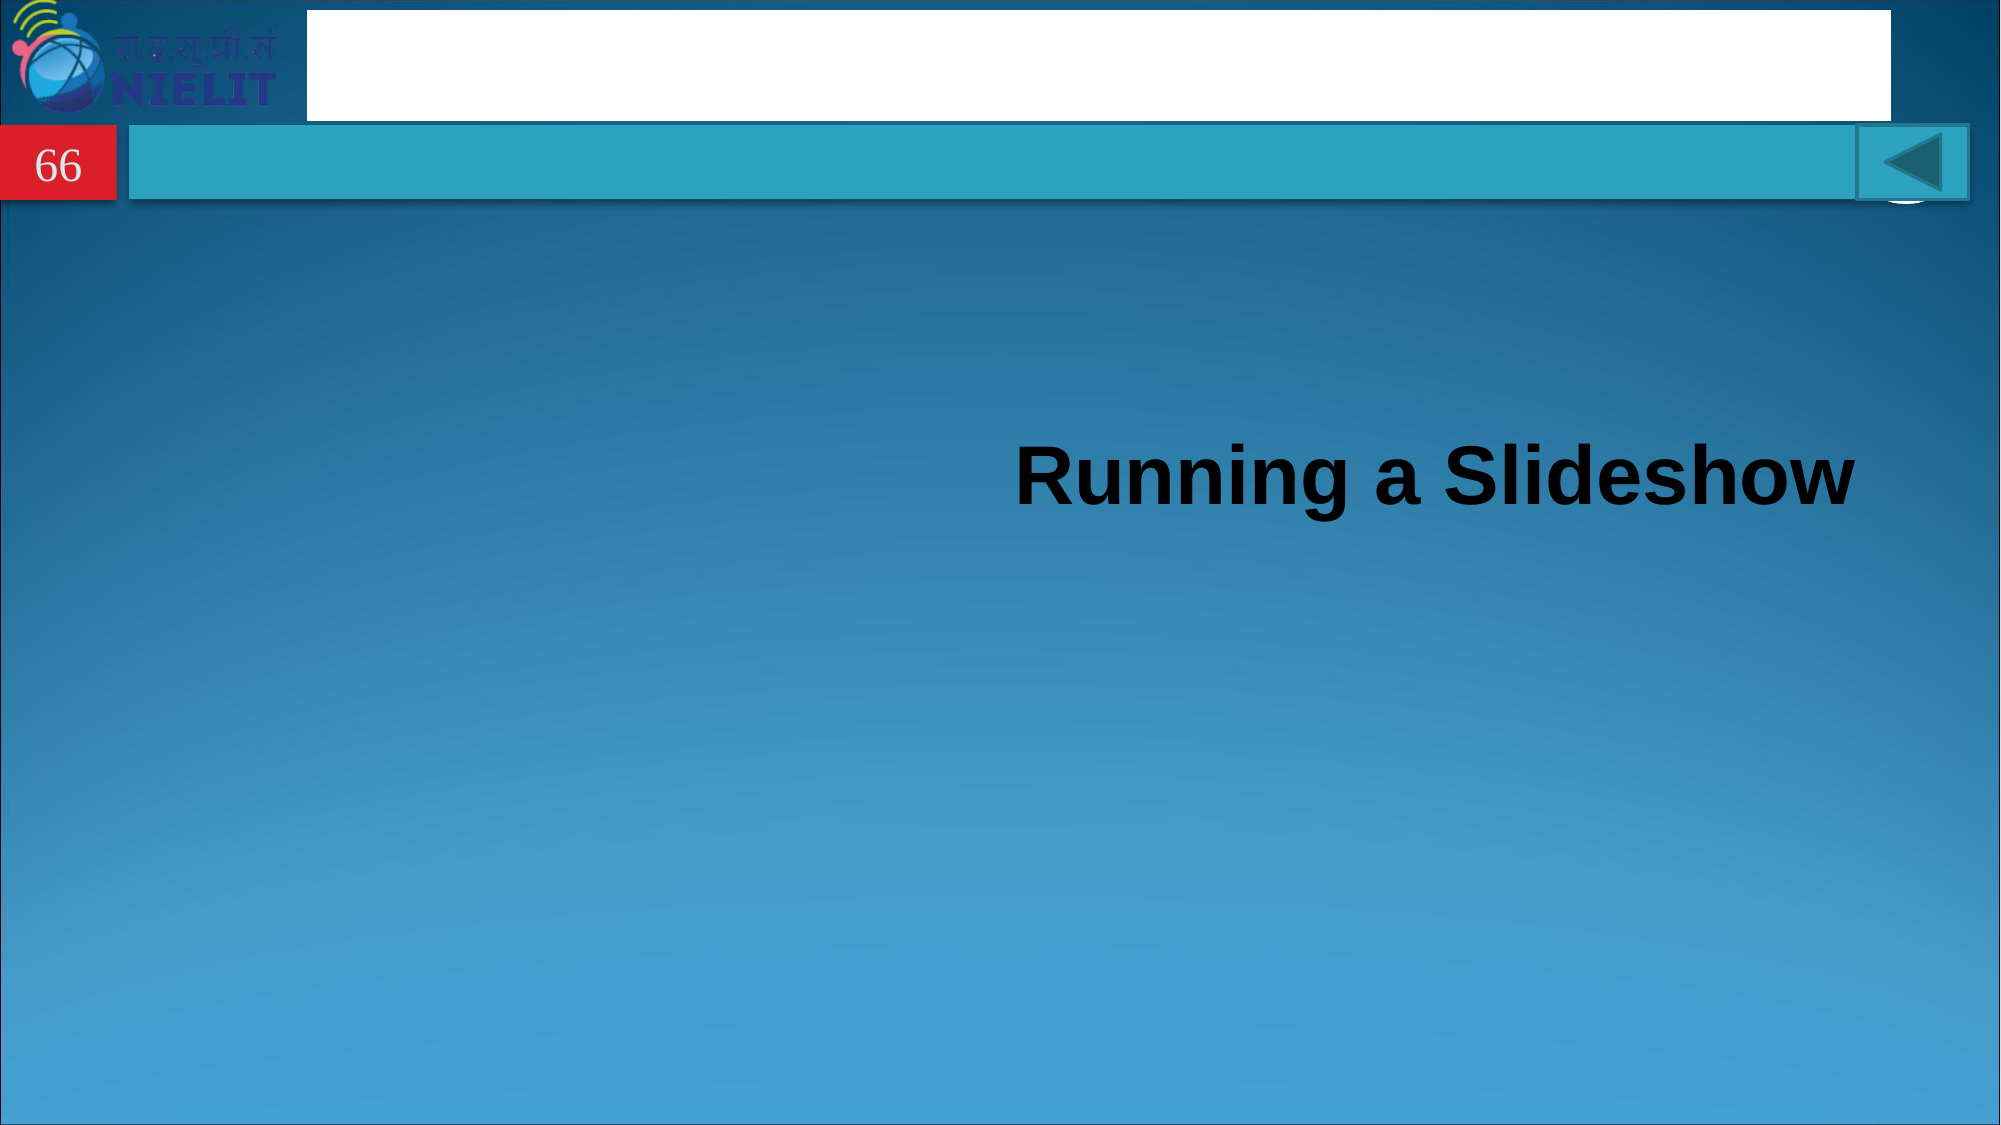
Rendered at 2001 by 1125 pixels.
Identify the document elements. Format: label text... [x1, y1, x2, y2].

title Running a Slideshow [141, 229, 1859, 530]
slide_number 66 [0, 125, 117, 200]
picture [0, 0, 2001, 1125]
